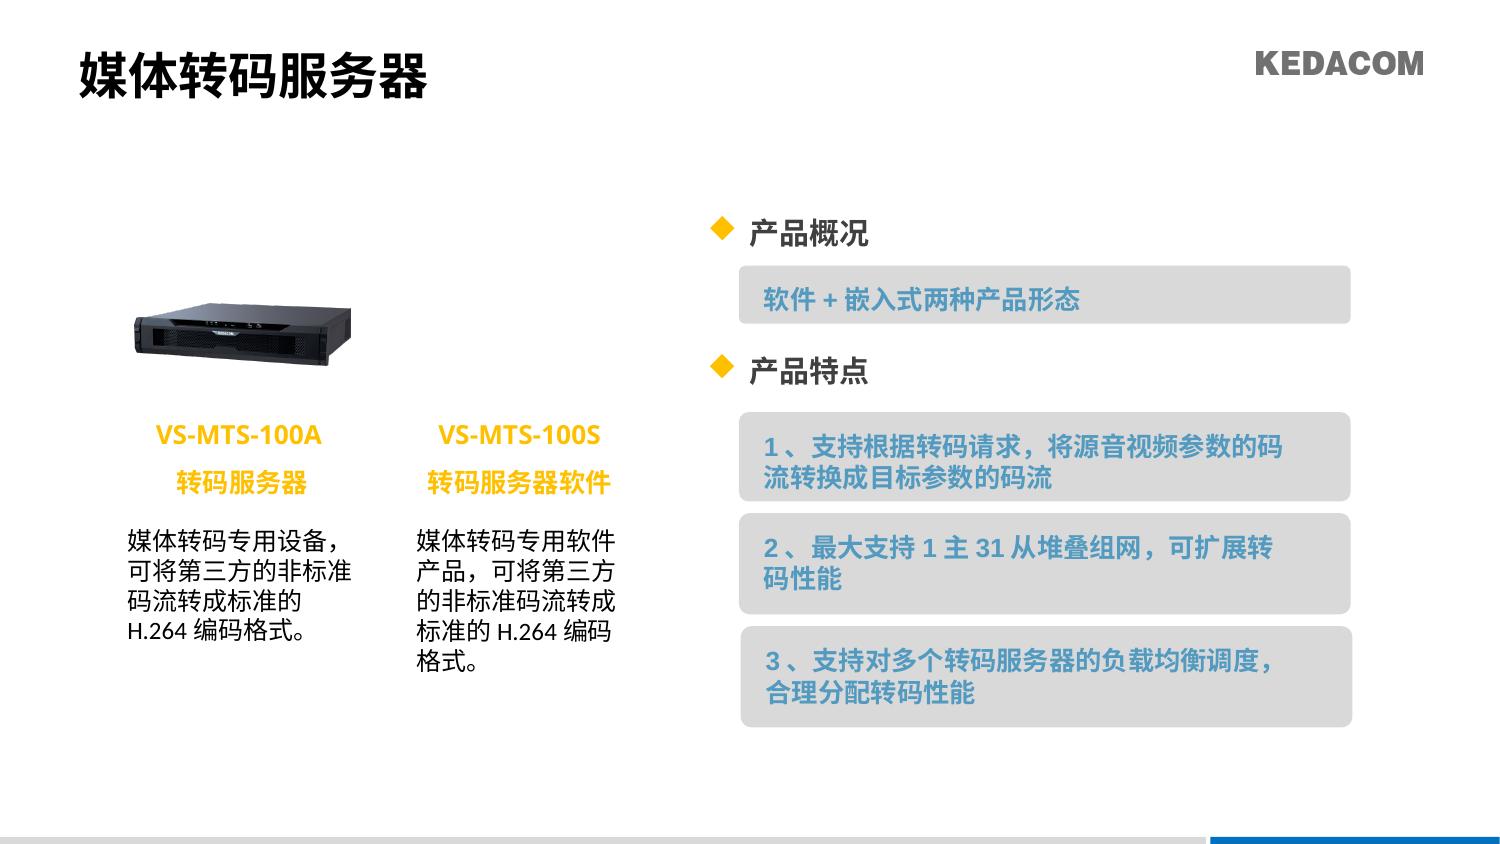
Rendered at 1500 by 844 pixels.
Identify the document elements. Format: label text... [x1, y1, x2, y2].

text_box 产品特点 [686, 324, 1224, 377]
picture [1256, 51, 1423, 75]
text_box VS-MTS-100S 转码服务器软件 [395, 395, 644, 505]
text_box 产品概况 [686, 185, 1203, 239]
text_box VS-MTS-100A 转码服务器 [118, 395, 367, 505]
text_box 媒体转码专用设备，可将第三方的非标准码流转成标准的H.264编码格式。 [112, 517, 372, 653]
text_box 媒体转码专用软件产品，可将第三方的非标准码流转成标准的H.264编码格式。 [401, 518, 638, 682]
title 媒体转码服务器 [63, 43, 1116, 105]
picture [134, 303, 351, 367]
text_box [738, 512, 1351, 615]
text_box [740, 625, 1353, 728]
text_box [738, 411, 1351, 502]
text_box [738, 265, 1351, 324]
